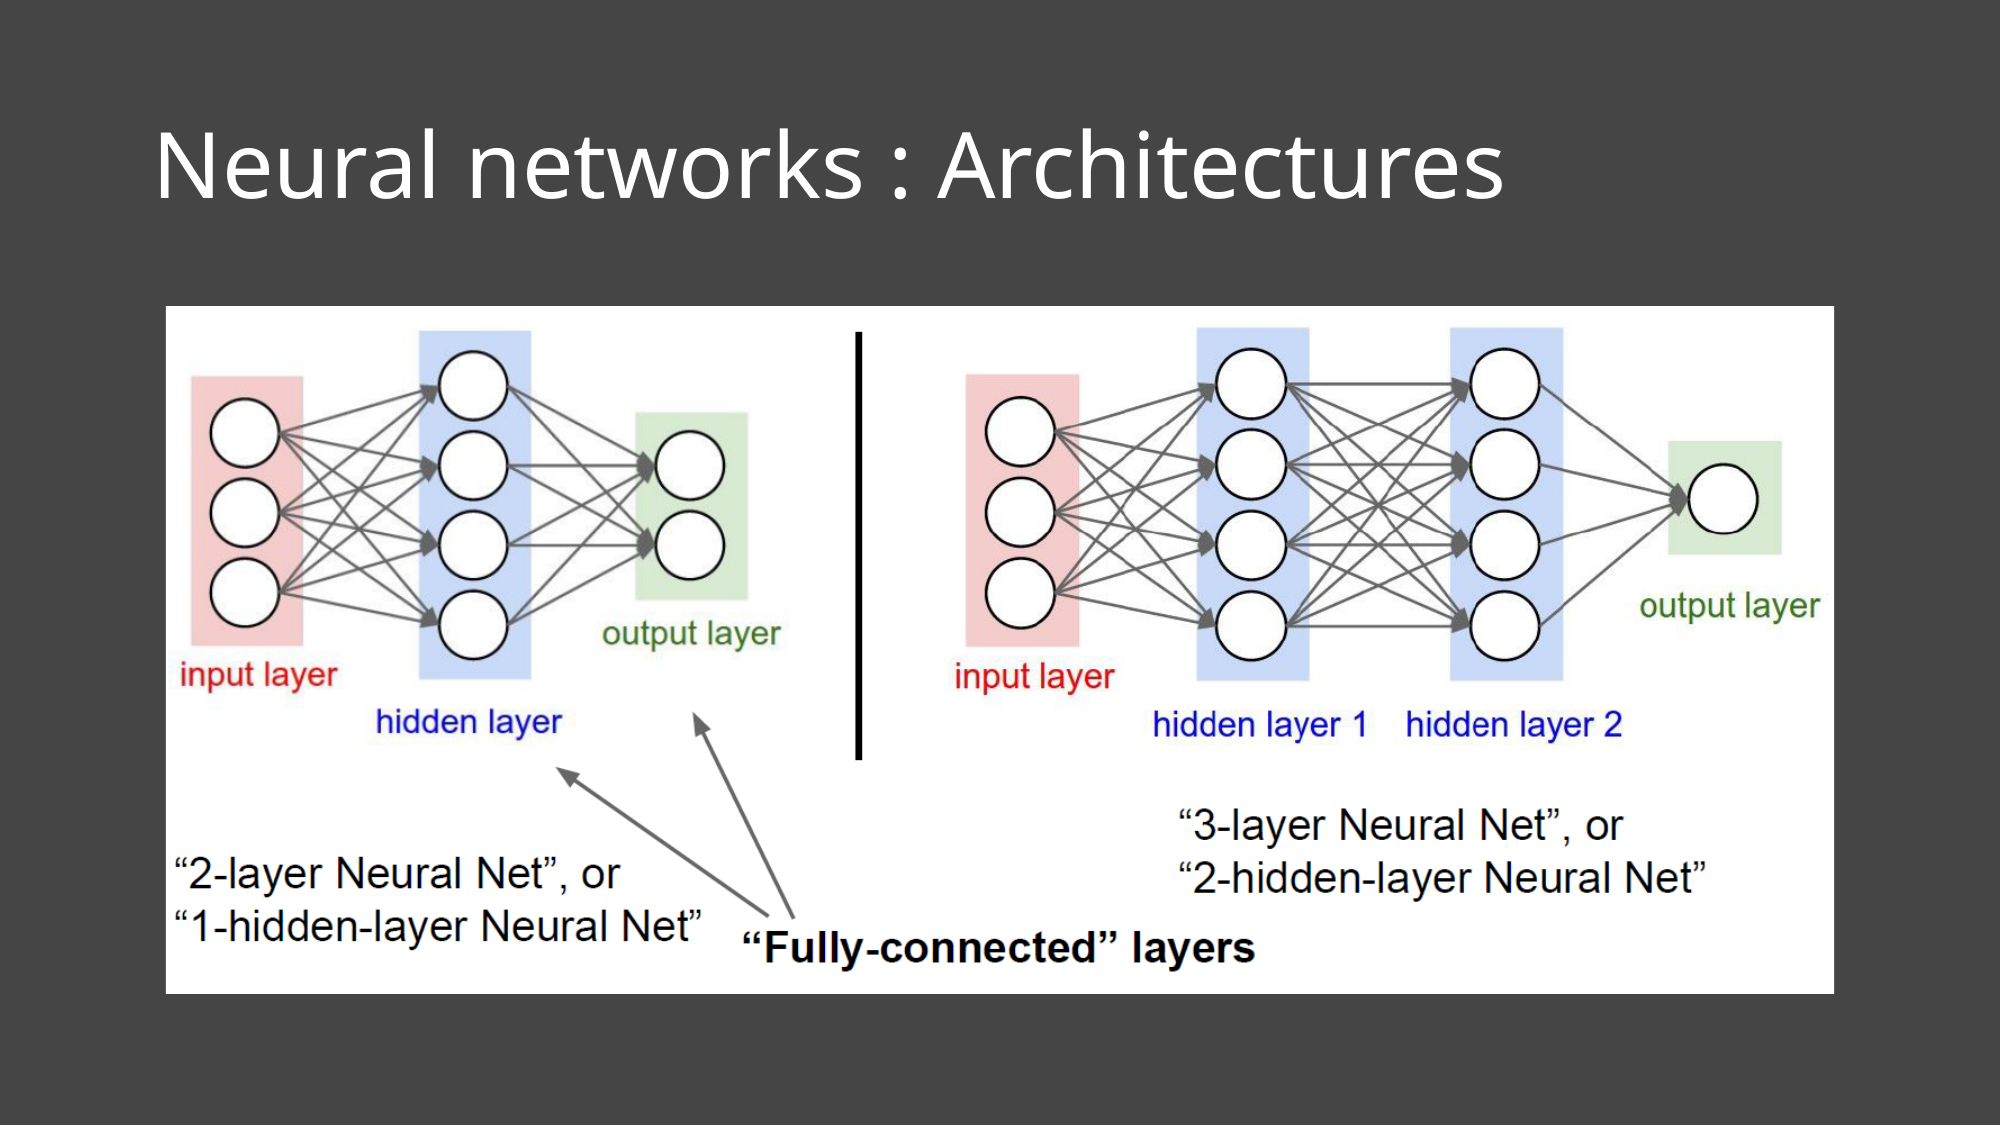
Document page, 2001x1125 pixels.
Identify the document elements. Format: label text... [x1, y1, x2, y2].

picture [165, 306, 1835, 994]
title Neural networks : Architectures [137, 59, 1863, 278]
